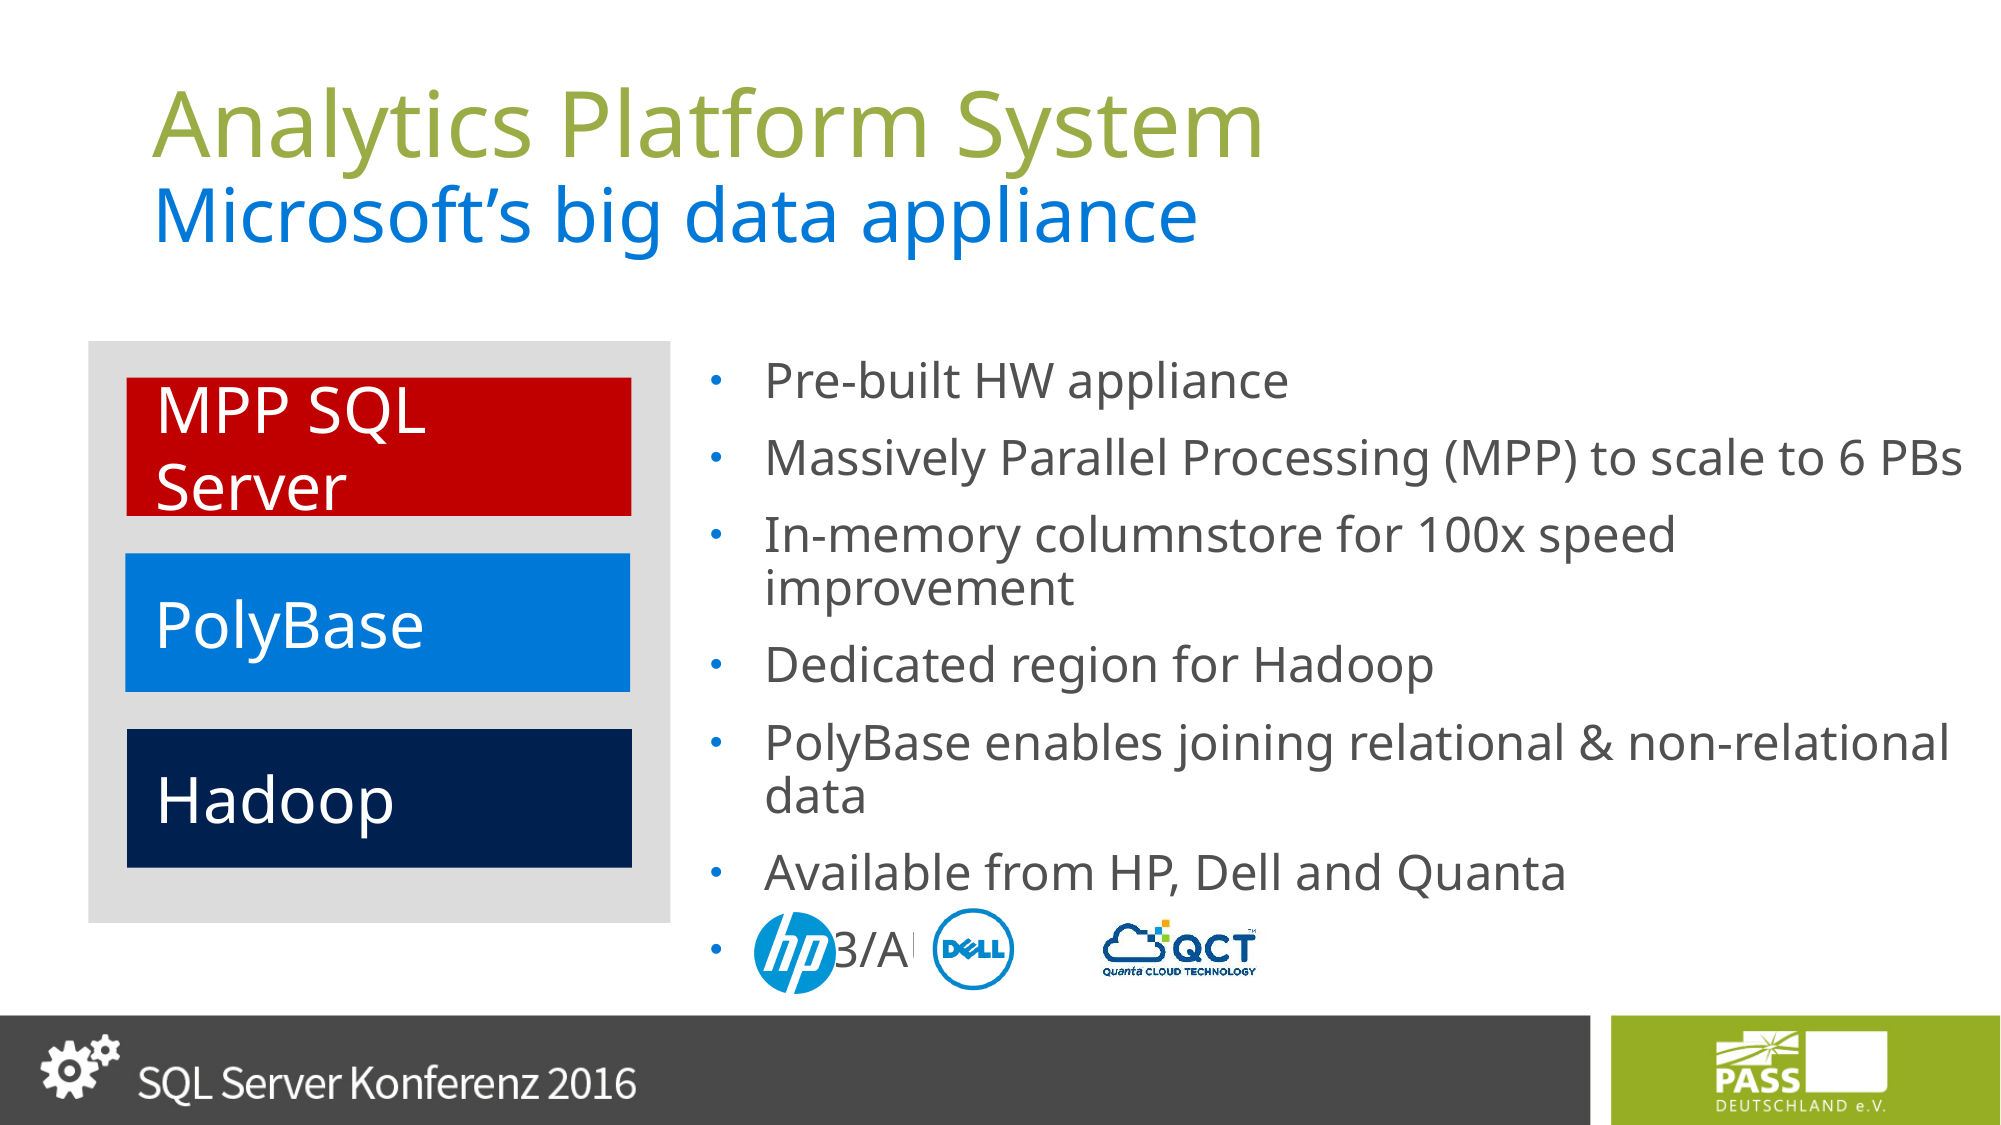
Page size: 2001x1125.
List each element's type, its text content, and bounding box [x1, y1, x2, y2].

title Analytics Platform System Microsoft’s big data appliance [137, 59, 1863, 278]
picture [0, 0, 2001, 1125]
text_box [88, 341, 671, 923]
text_box Pre-built HW appliance Massively Parallel Processing (MPP) to scale to 6 PBs In-memory columnstore for 100x speed improvement Dedicated region for Hadoop PolyBase enables joining relational & non-relational data Available from HP, Dell and Quanta AU3/AU4 [680, 332, 2000, 874]
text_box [754, 899, 1270, 1000]
